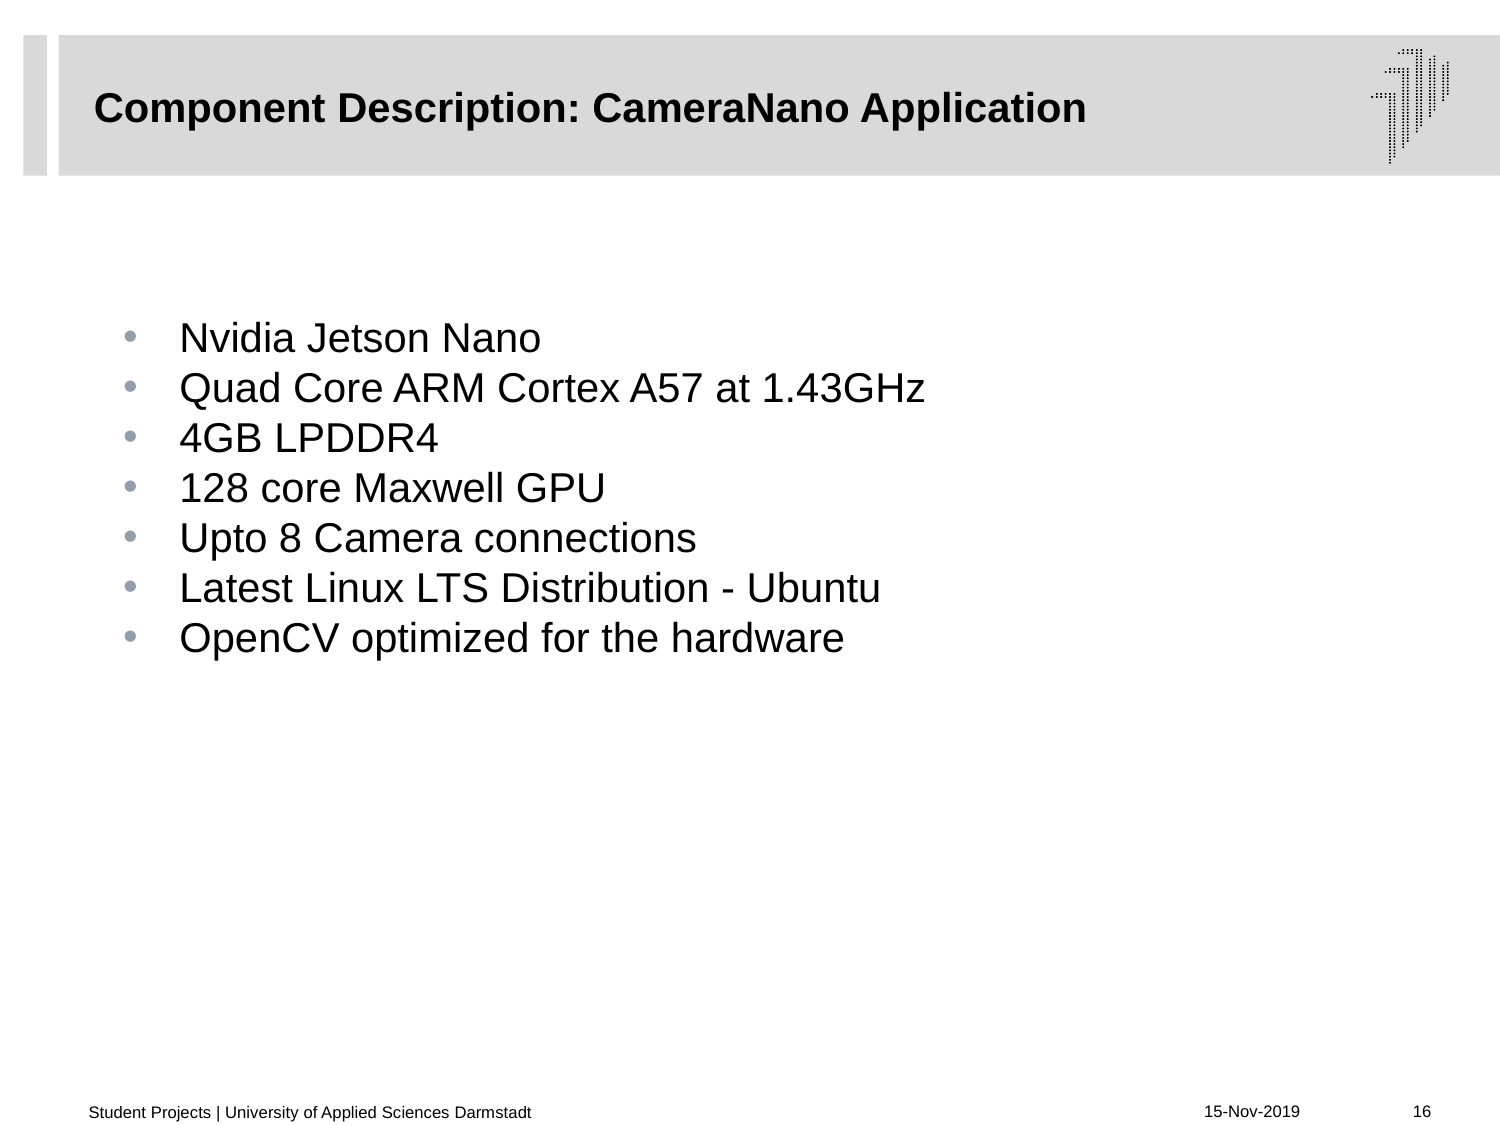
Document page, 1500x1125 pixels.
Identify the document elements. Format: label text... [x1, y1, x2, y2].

slide_number 16 [1367, 1091, 1447, 1122]
footer Student Projects | University of Applied Sciences Darmstadt [88, 1089, 1181, 1122]
title Component Description: CameraNano Application [93, 46, 1181, 165]
text_box Nvidia Jetson Nano Quad Core ARM Cortex A57 at 1.43GHz 4GB LPDDR4 128 core Maxwell GPU Upto 8 Camera connections Latest Linux LTS Distribution - Ubuntu OpenCV optimized for the hardware [62, 260, 1447, 1029]
slide_number 15-Nov-2019 [1188, 1091, 1361, 1122]
picture [1371, 35, 1455, 164]
